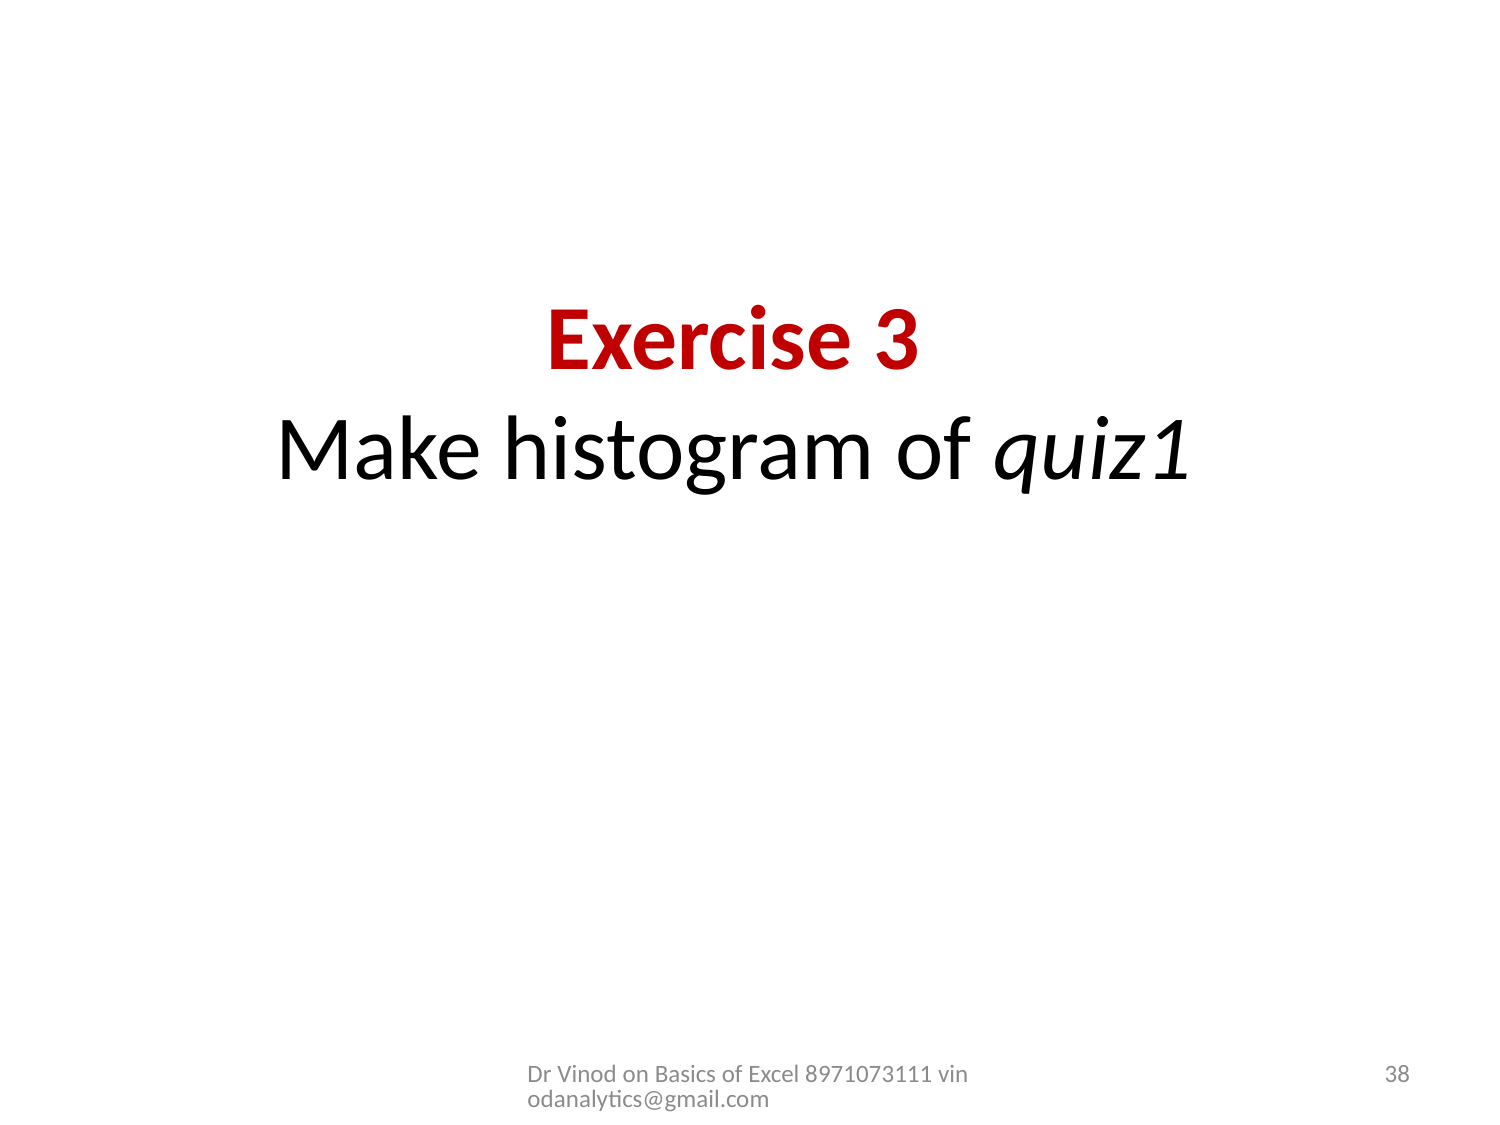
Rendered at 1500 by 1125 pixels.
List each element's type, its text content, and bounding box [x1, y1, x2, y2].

title Exercise 3 Make histogram of quiz1 [58, 152, 1409, 623]
footer Dr Vinod on Basics of Excel 8971073111 vinodanalytics@gmail.com [512, 1042, 988, 1103]
slide_number 38 [1074, 1042, 1425, 1103]
